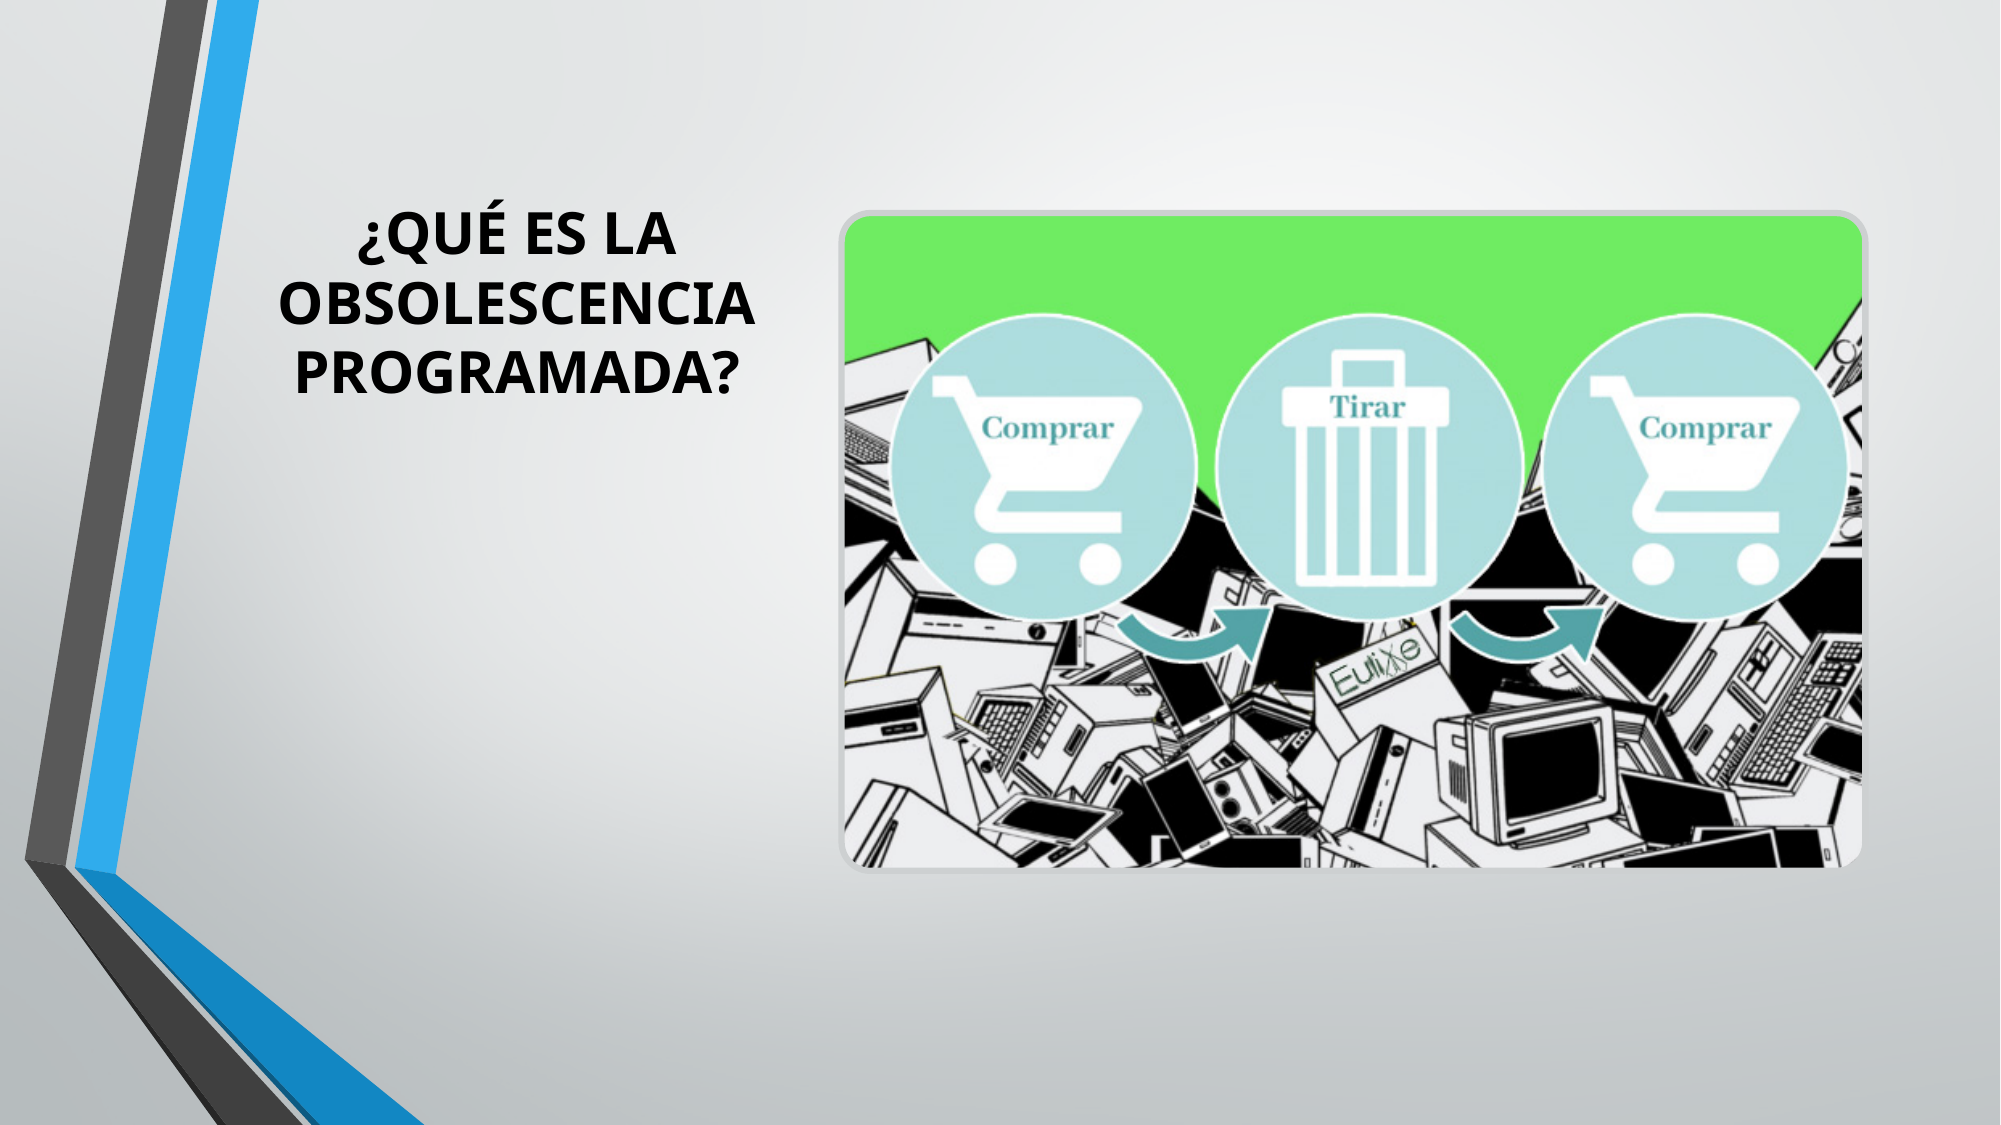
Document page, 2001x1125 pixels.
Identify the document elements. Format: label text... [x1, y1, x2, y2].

picture [841, 212, 1866, 872]
title ¿QUÉ ES LA OBSOLESCENCIA PROGRAMADA? [243, 177, 791, 425]
